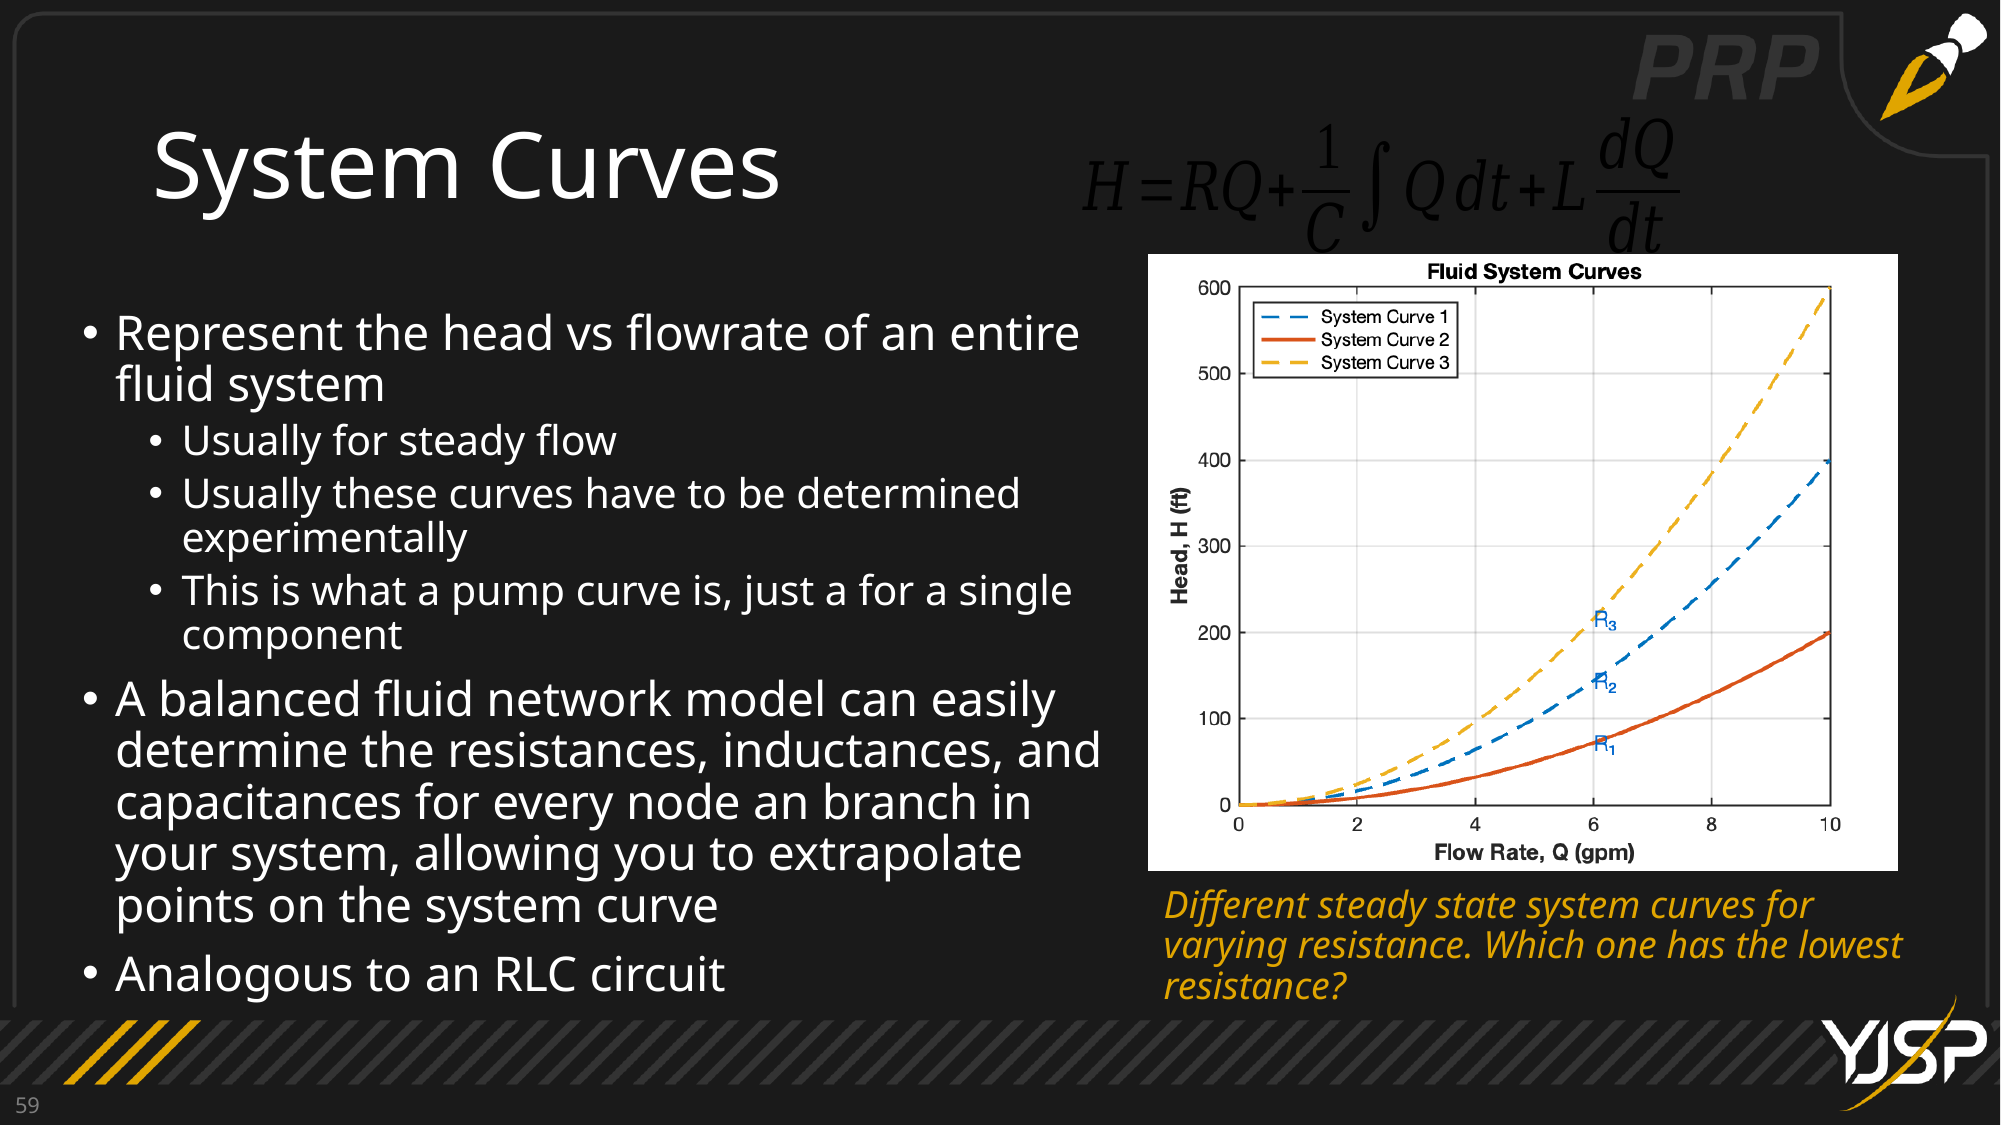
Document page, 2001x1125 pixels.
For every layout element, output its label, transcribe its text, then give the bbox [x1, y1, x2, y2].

text_box Different steady state system curves for varying resistance. Which one has the lowest resistance? [1148, 908, 1933, 1016]
title System Curves [137, 59, 1863, 278]
slide_number 59 [0, 1088, 450, 1125]
list Represent the head vs flowrate of an entire fluid system Usually for steady flow Usually these curves have to be determined experimentally This is what a pump curve is, just a for a single component A balanced fluid network model can easily determine the resistances, inductances, and capacitances for every node an branch in your system, allowing you to extrapolate points on the system curve Analogous to an RLC circuit [67, 301, 1150, 1016]
picture [0, 0, 2001, 1125]
